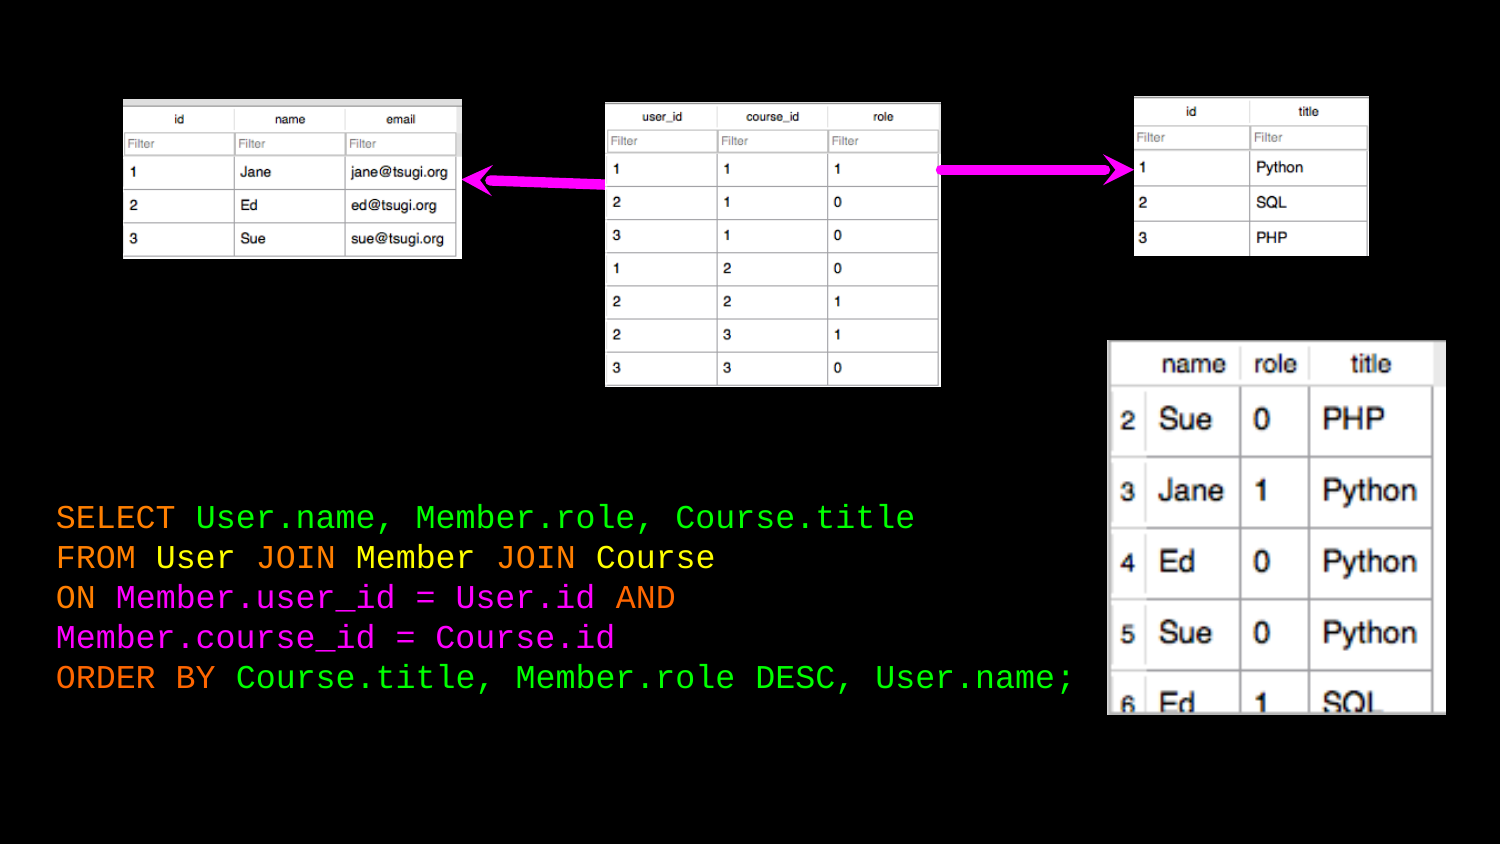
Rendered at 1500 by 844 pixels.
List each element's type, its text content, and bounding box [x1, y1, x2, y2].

picture [123, 99, 462, 260]
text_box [466, 179, 599, 185]
picture [1107, 340, 1447, 715]
text_box SELECT User.name, Member.role, Course.title FROM User JOIN Member JOIN Course ON Member.user_id = User.id AND Member.course_id = Course.id ORDER BY Course.title, Member.role DESC, User.name; [55, 441, 1108, 750]
picture [1133, 96, 1369, 256]
picture [604, 101, 942, 388]
